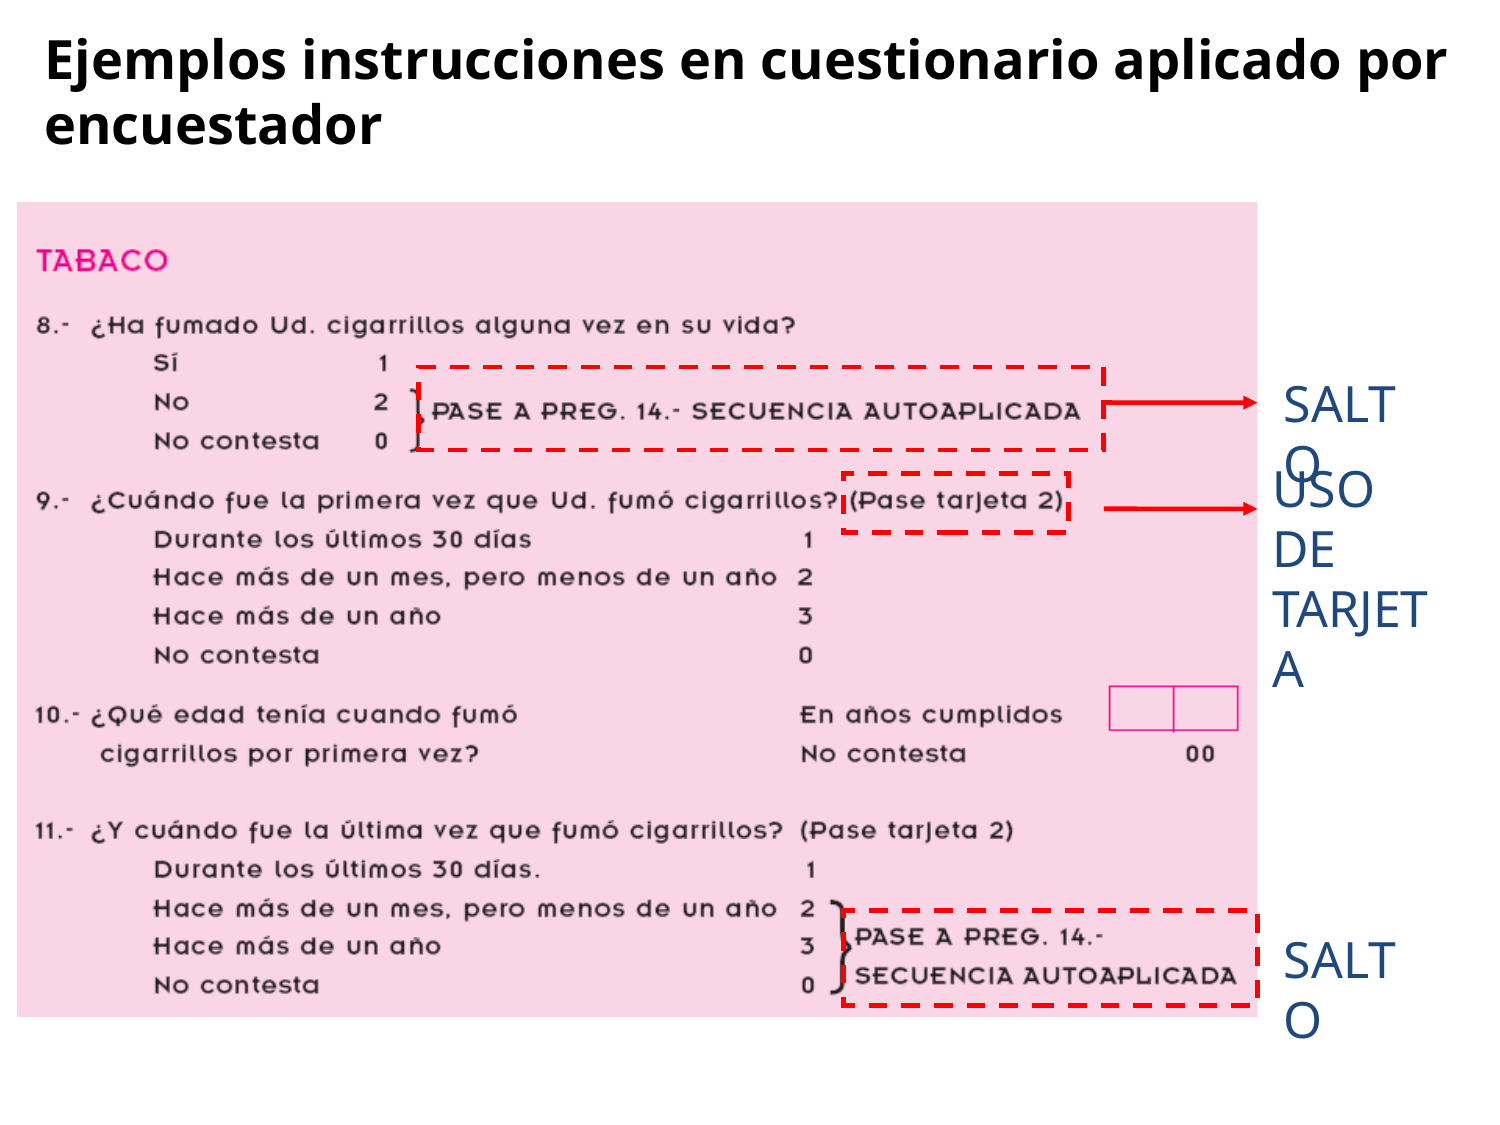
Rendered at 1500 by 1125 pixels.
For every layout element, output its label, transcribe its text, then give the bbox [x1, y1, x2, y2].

text_box Ejemplos instrucciones en cuestionario aplicado por encuestador [29, 37, 1500, 143]
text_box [843, 449, 1459, 587]
picture [16, 201, 1258, 1018]
text_box SALTO [1269, 921, 1441, 1057]
text_box SALTO [1269, 364, 1441, 448]
